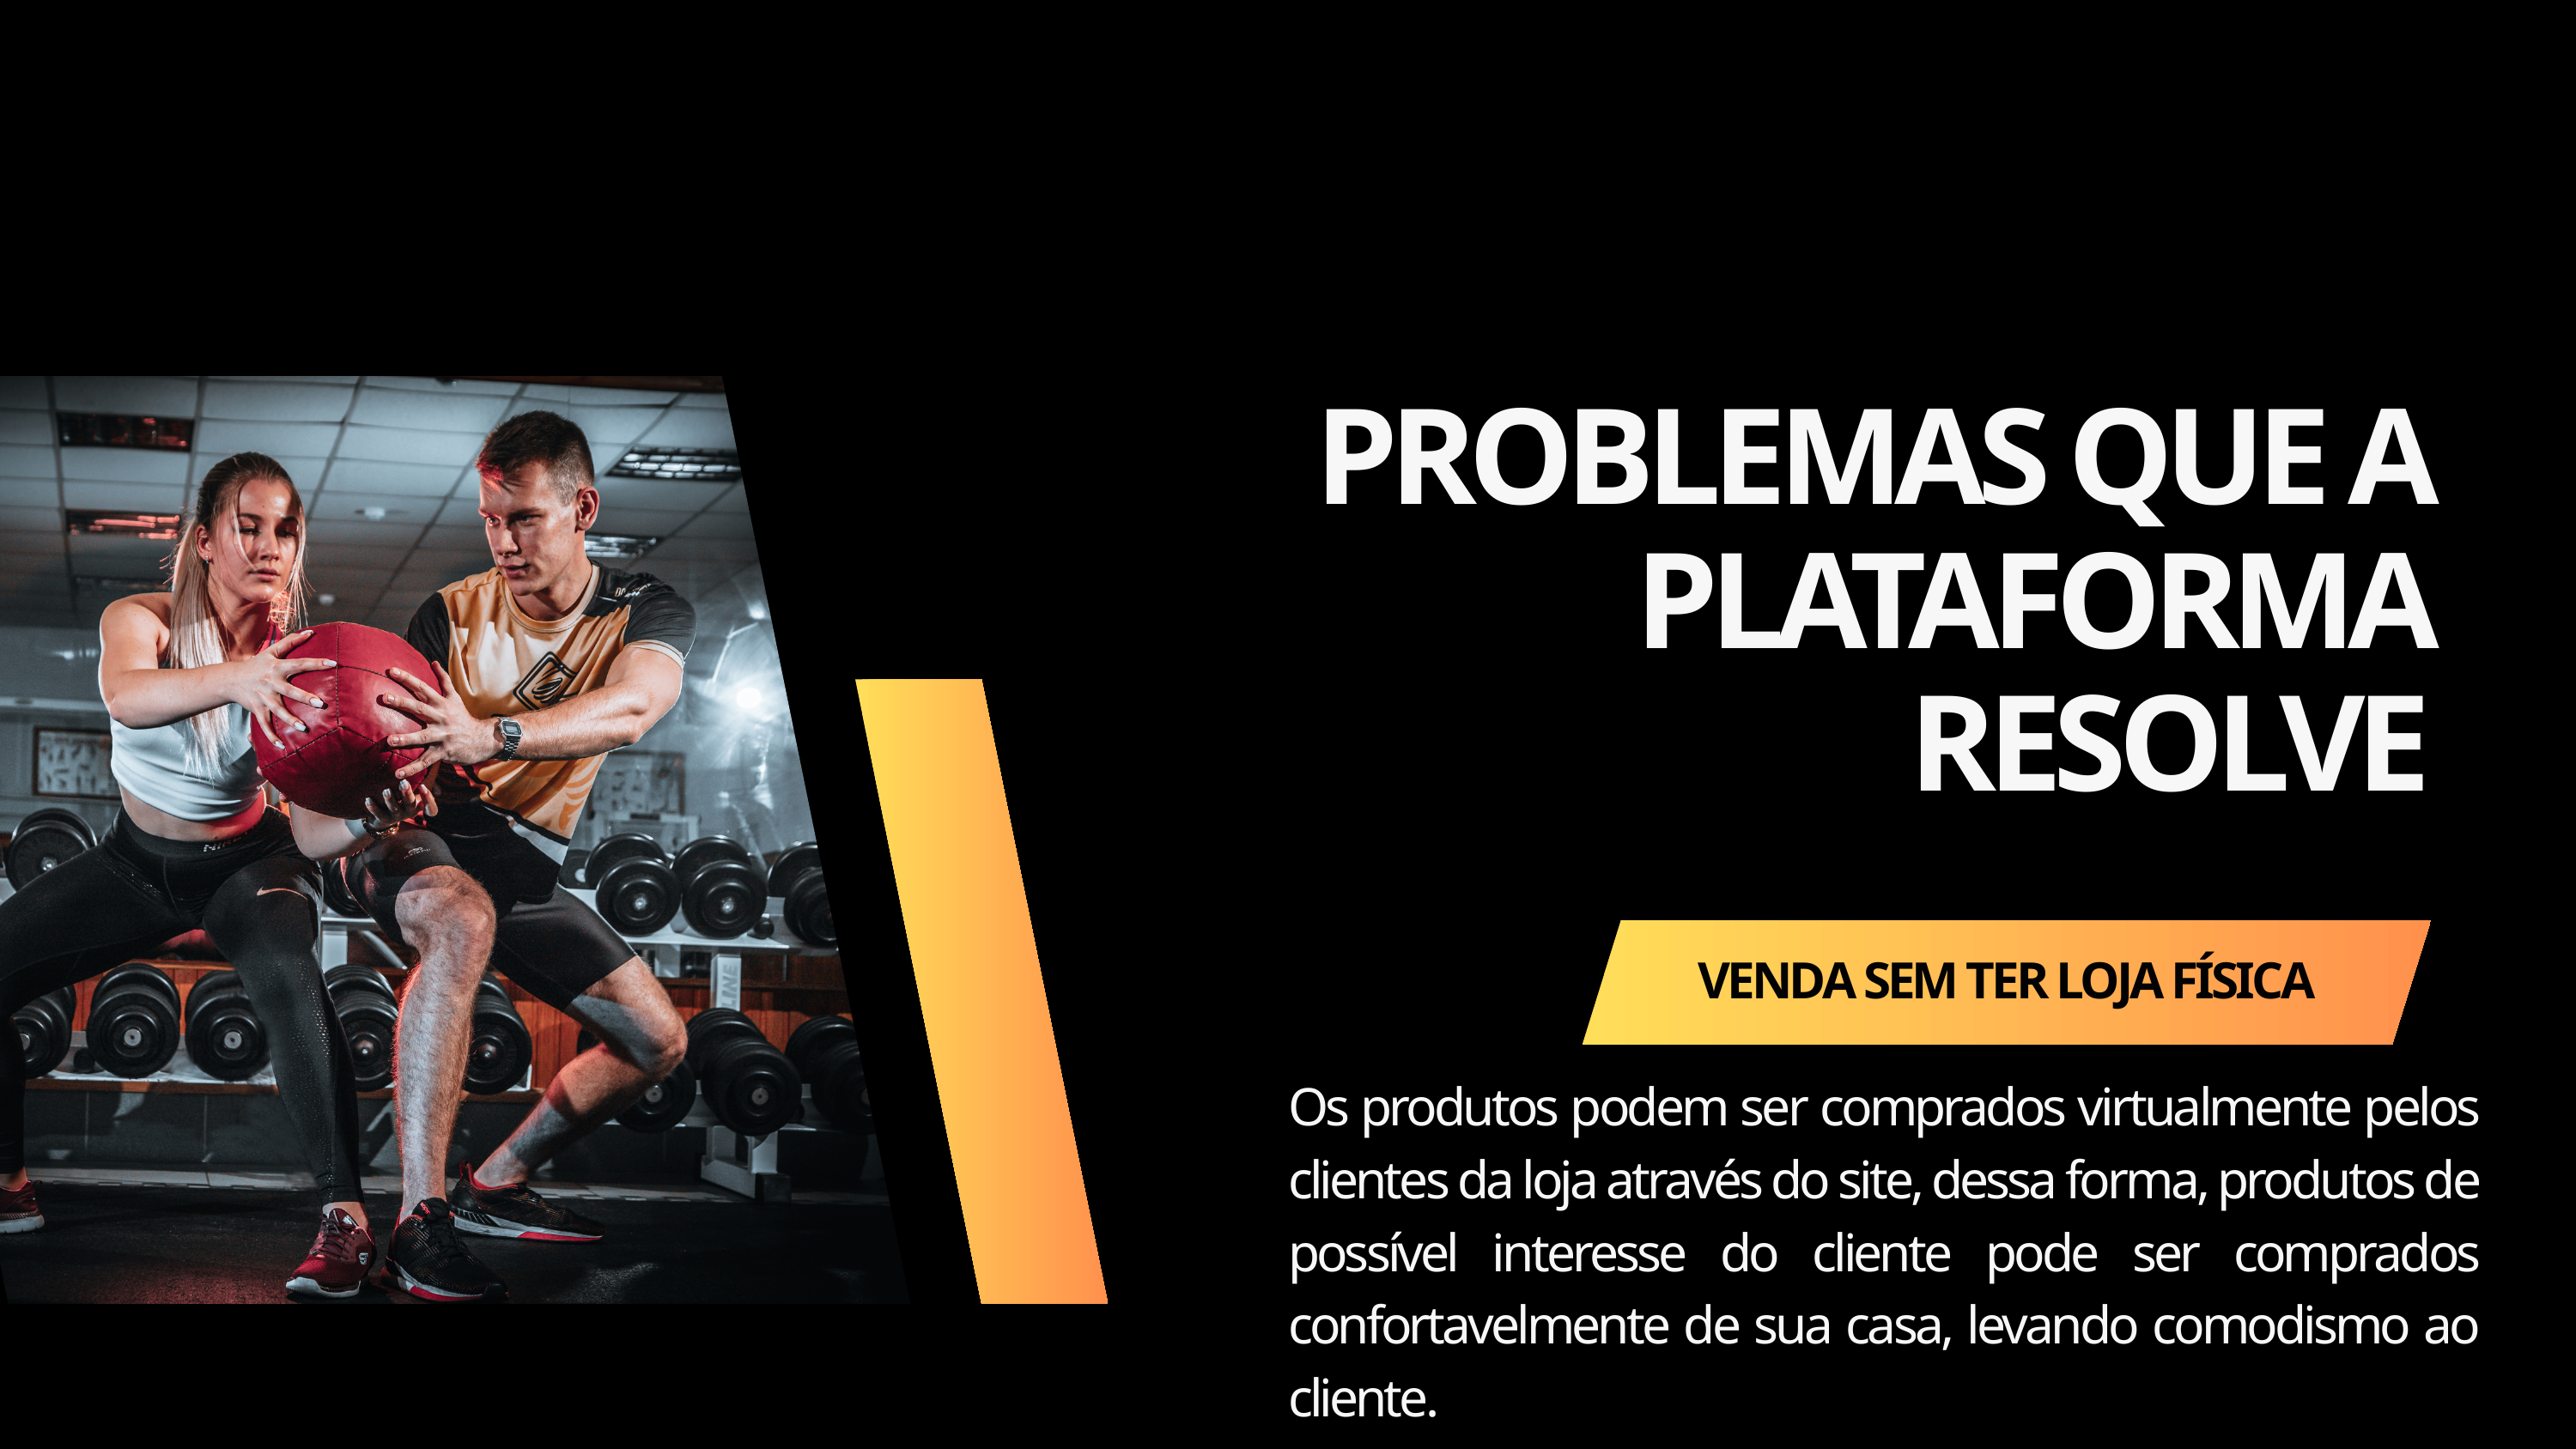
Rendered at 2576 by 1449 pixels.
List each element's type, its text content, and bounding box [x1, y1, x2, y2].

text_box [1582, 919, 2432, 1046]
text_box PROBLEMAS QUE A PLATAFORMA RESOLVE [1197, 388, 2432, 961]
text_box Os produtos podem ser comprados virtualmente pelos clientes da loja através do site, dessa forma, produtos de possível interesse do cliente pode ser comprados confortavelmente de sua casa, levando comodismo ao cliente. [1288, 1064, 2478, 1449]
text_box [0, 375, 911, 1304]
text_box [854, 679, 1109, 1304]
